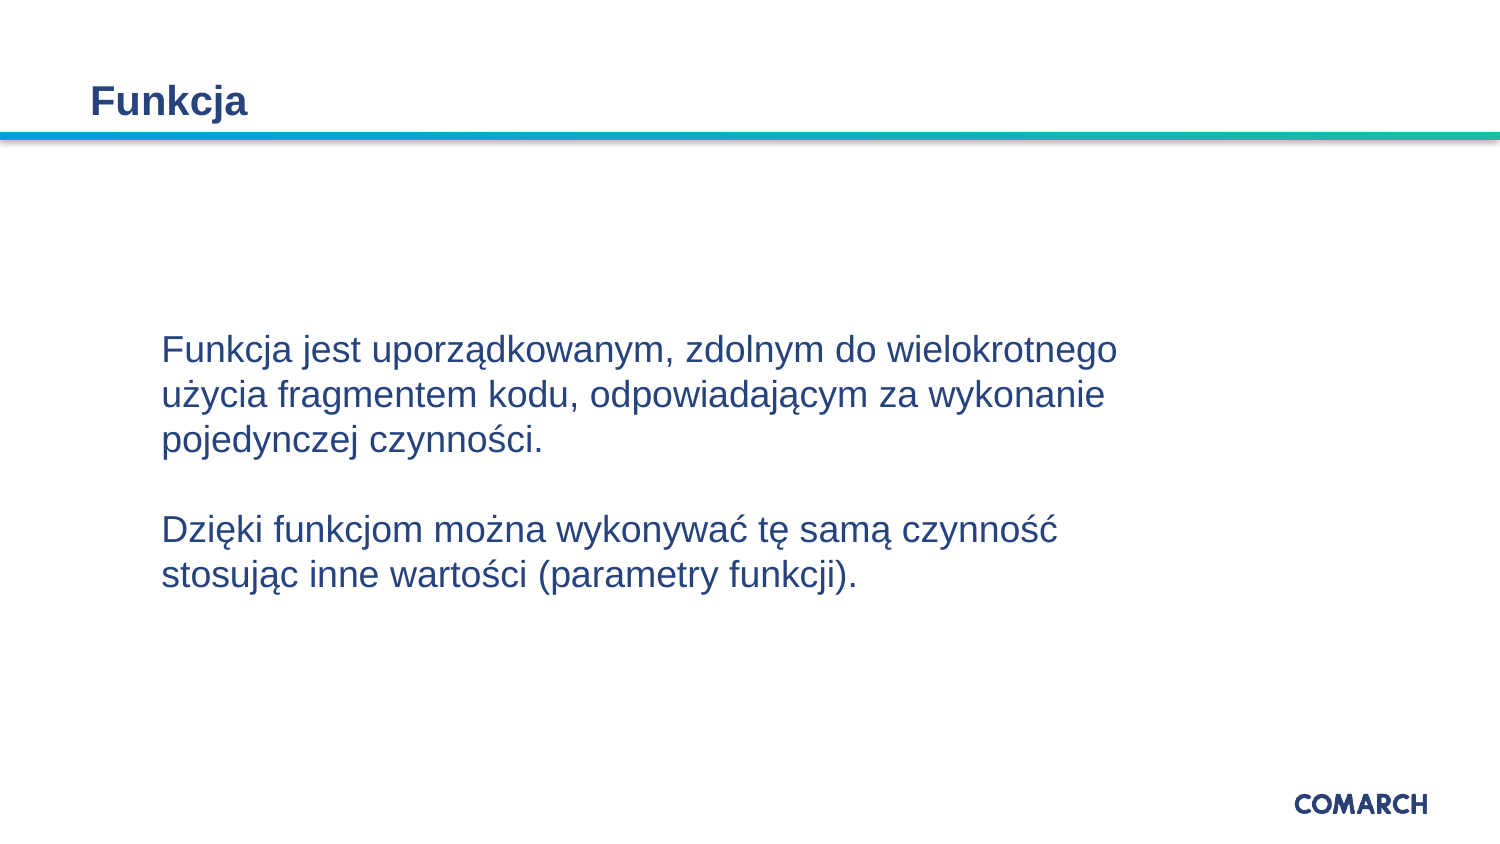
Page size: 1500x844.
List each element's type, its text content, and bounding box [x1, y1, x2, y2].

title Funkcja [75, 19, 1425, 132]
picture [1294, 793, 1427, 814]
text_box Funkcja jest uporządkowanym, zdolnym do wielokrotnego użycia fragmentem kodu, odpowiadającym za wykonanie pojedynczej czynności. Dzięki funkcjom można wykonywać tę samą czynność stosując inne wartości (parametry funkcji). [146, 317, 1188, 602]
